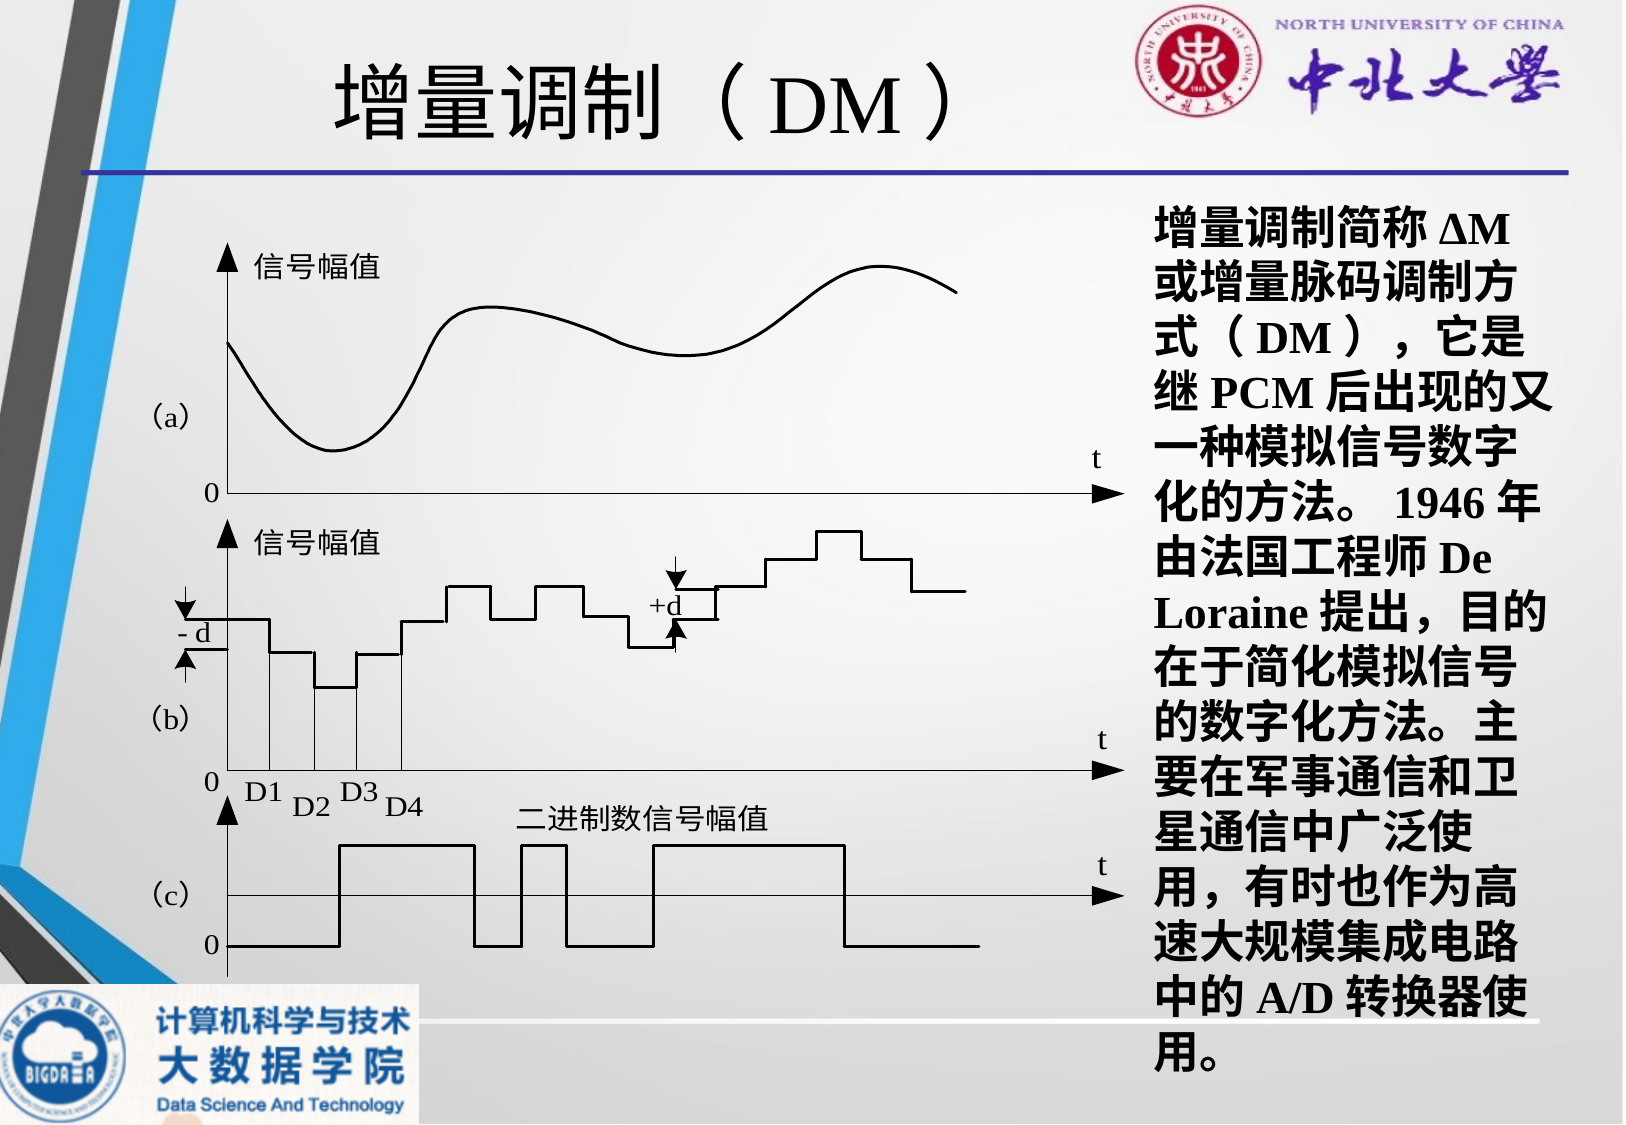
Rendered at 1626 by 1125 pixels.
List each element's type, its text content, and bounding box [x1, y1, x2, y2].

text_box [107, 207, 1165, 1012]
slide_number [1467, 1002, 1544, 1062]
text_box 增量调制简称ΔM或增量脉码调制方式（DM），它是继PCM后出现的又一种模拟信号数字化的方法。1946年由法国工程师De Loraine提出，目的在于简化模拟信号的数字化方法。主要在军事通信和卫星通信中广泛使用，有时也作为高速大规模集成电路中的A/D转换器使用。 [1138, 190, 1579, 1086]
picture [0, 0, 1625, 1125]
title 增量调制（DM） [64, 7, 1292, 194]
